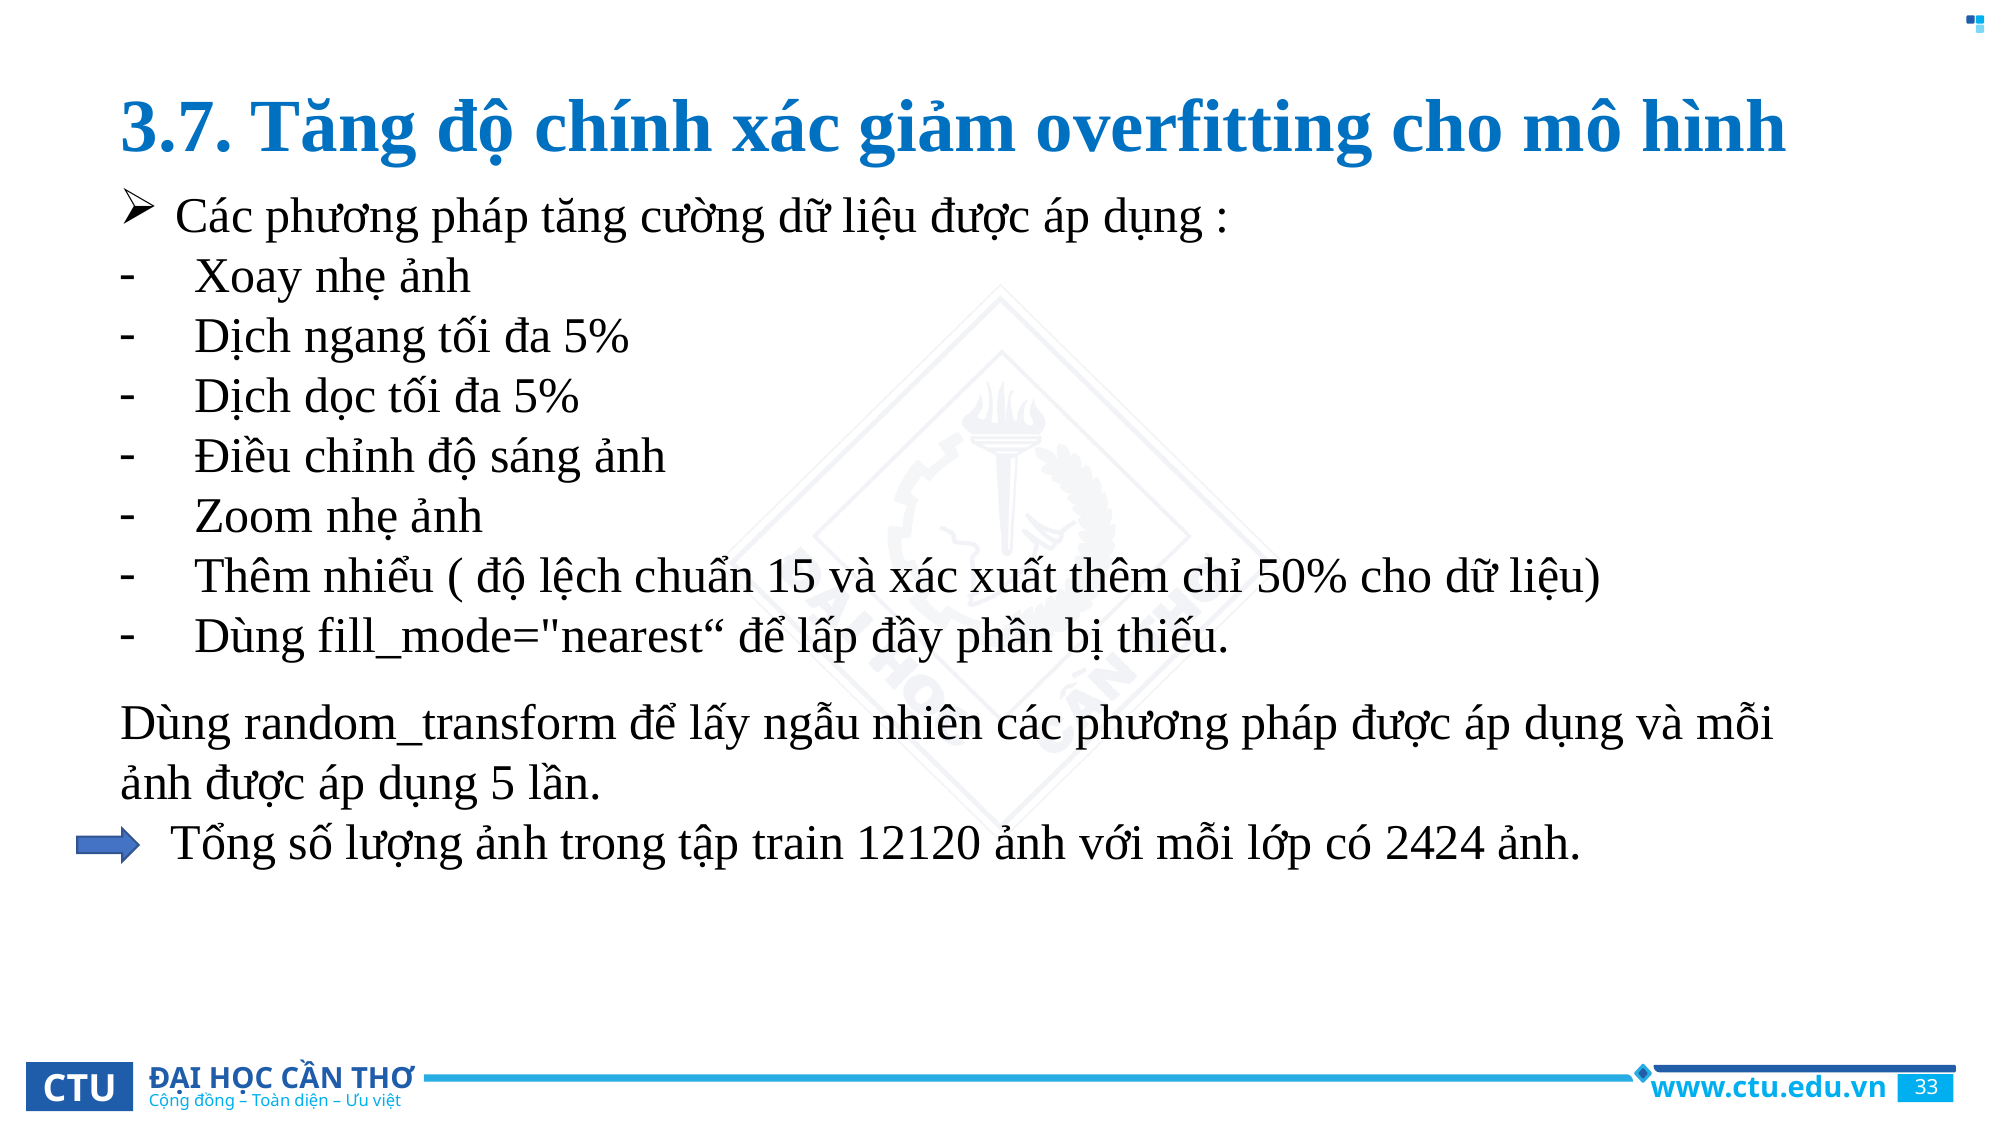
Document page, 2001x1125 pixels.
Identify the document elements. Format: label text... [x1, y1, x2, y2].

text_box [76, 825, 141, 864]
text_box Các phương pháp tăng cường dữ liệu được áp dụng : Xoay nhẹ ảnh Dịch ngang tối đa 5% Dịch dọc tối đa 5% Điều chỉnh độ sáng ảnh Zoom nhẹ ảnh Thêm nhiểu ( độ lệch chuẩn 15 và xác xuất thêm chỉ 50% cho dữ liệu) Dùng fill_mode="nearest“ để lấp đầy phần bị thiếu. [104, 174, 1873, 685]
title 3.7. Tăng độ chính xác giảm overfitting cho mô hình [105, 74, 1809, 174]
subtitle Dùng random_transform để lấy ngẫu nhiên các phương pháp được áp dụng và mỗi ảnh được áp dụng 5 lần. Tổng số lượng ảnh trong tập train 12120 ảnh với mỗi lớp có 2424 ảnh. [105, 681, 1875, 888]
